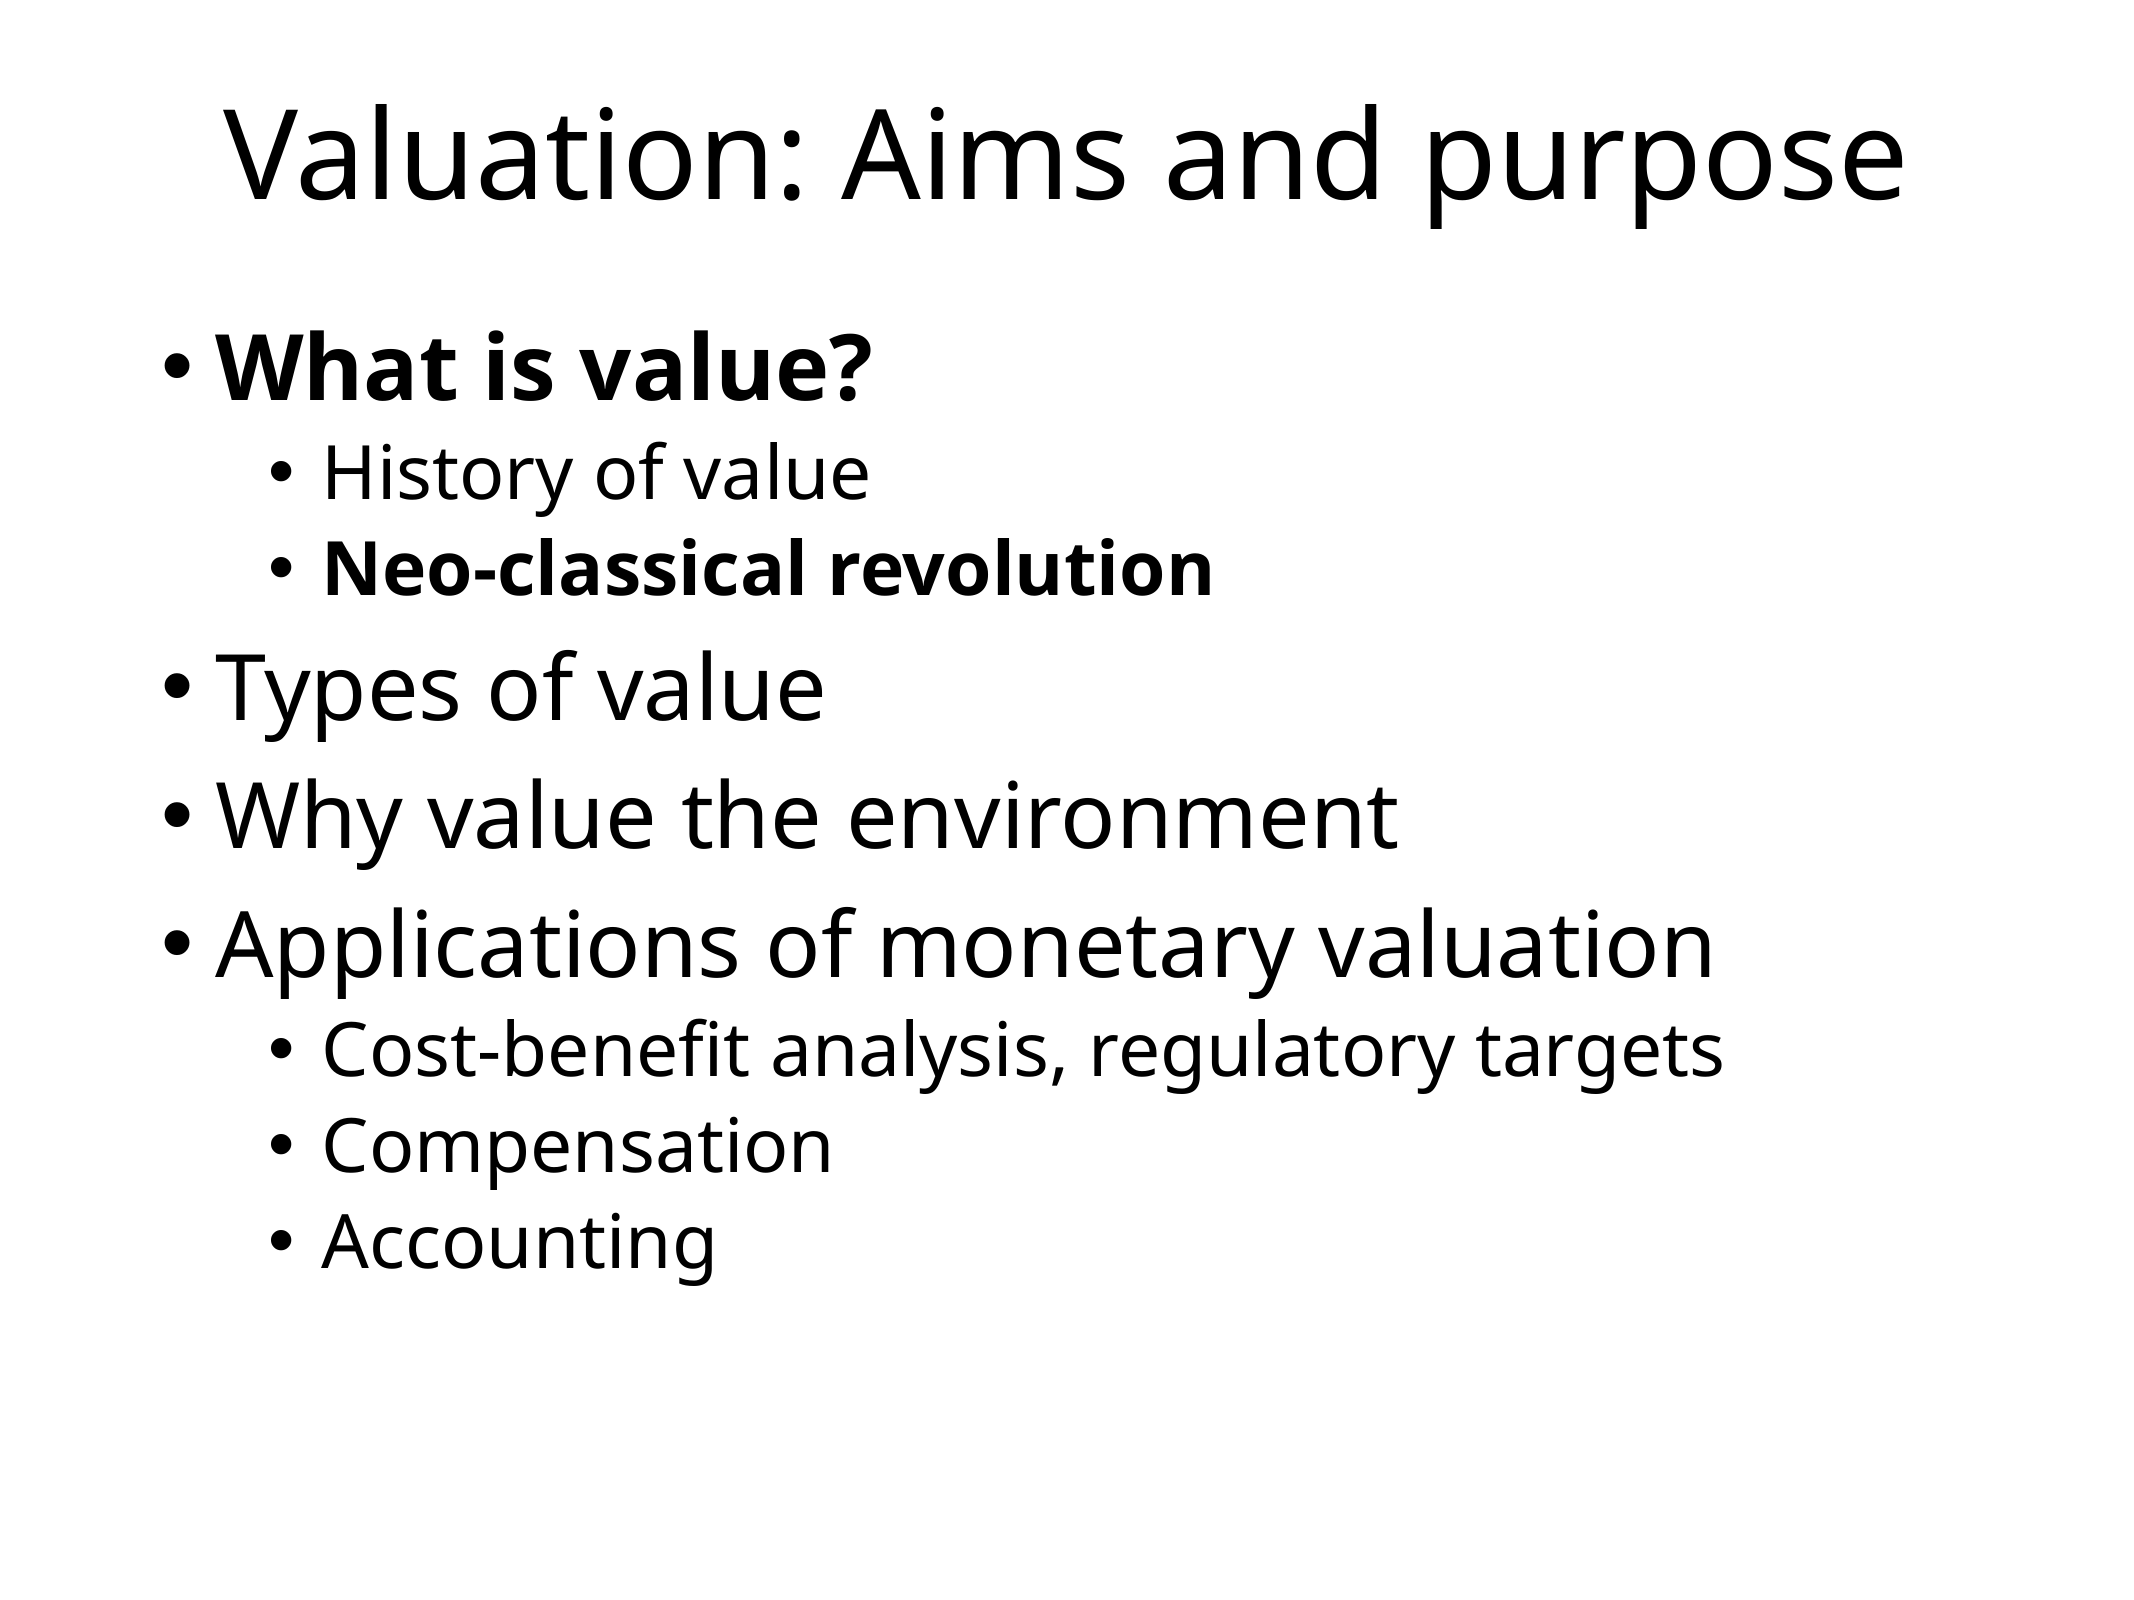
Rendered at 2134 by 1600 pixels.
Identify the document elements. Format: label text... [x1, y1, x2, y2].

title Valuation: Aims and purpose [146, 4, 1987, 313]
list What is value? History of value Neo-classical revolution Types of value Why value the environment Applications of monetary valuation Cost-benefit analysis, regulatory targets Compensation Accounting [146, 313, 1987, 1329]
